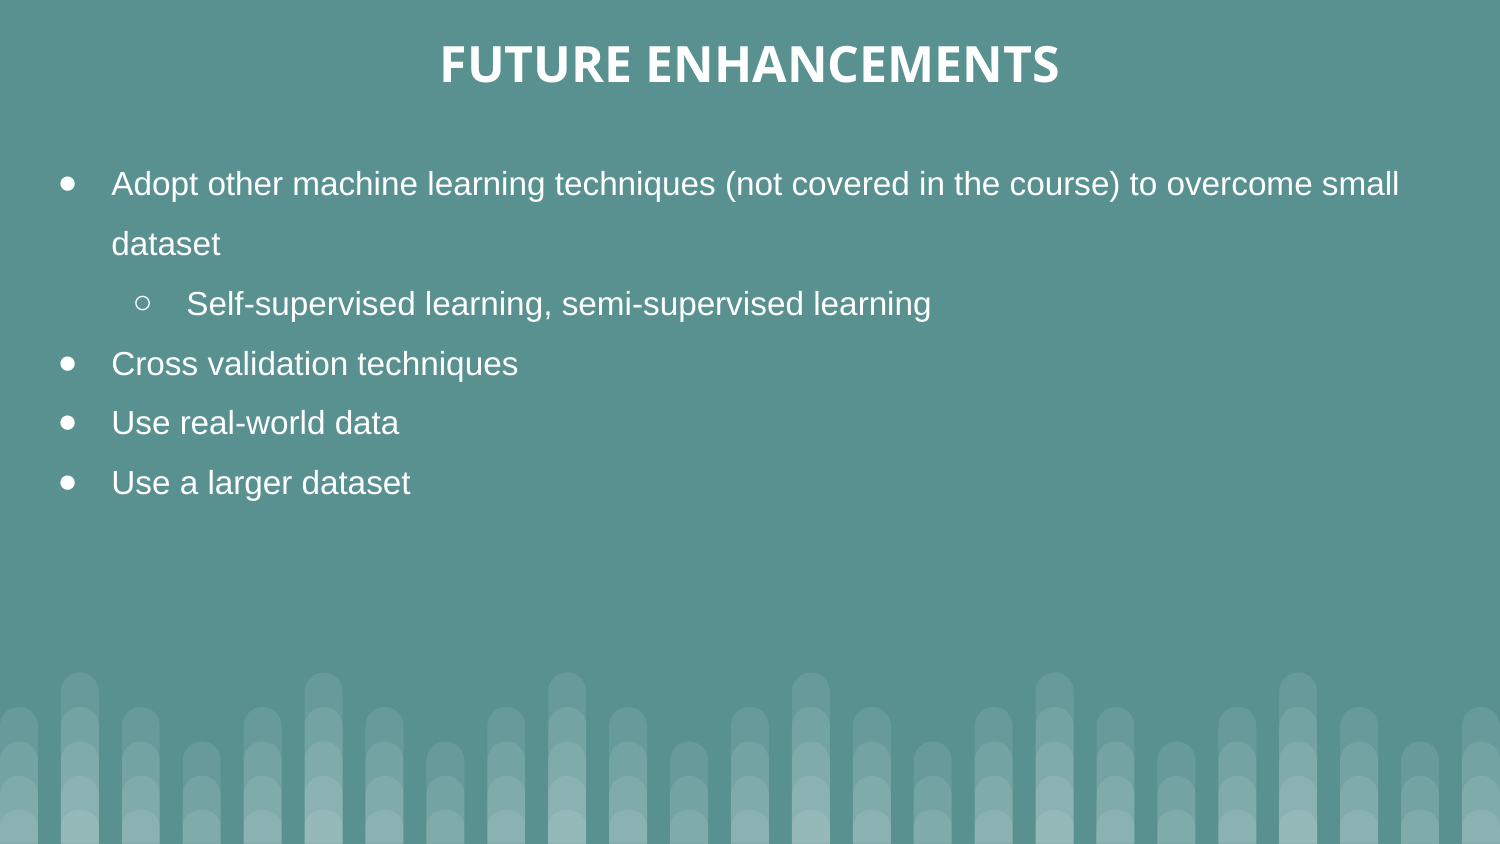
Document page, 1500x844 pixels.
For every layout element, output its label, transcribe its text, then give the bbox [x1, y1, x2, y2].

title FUTURE ENHANCEMENTS [0, 19, 1500, 106]
list Adopt other machine learning techniques (not covered in the course) to overcome small dataset Self-supervised learning, semi-supervised learning Cross validation techniques Use real-world data Use a larger dataset [21, 127, 1439, 717]
